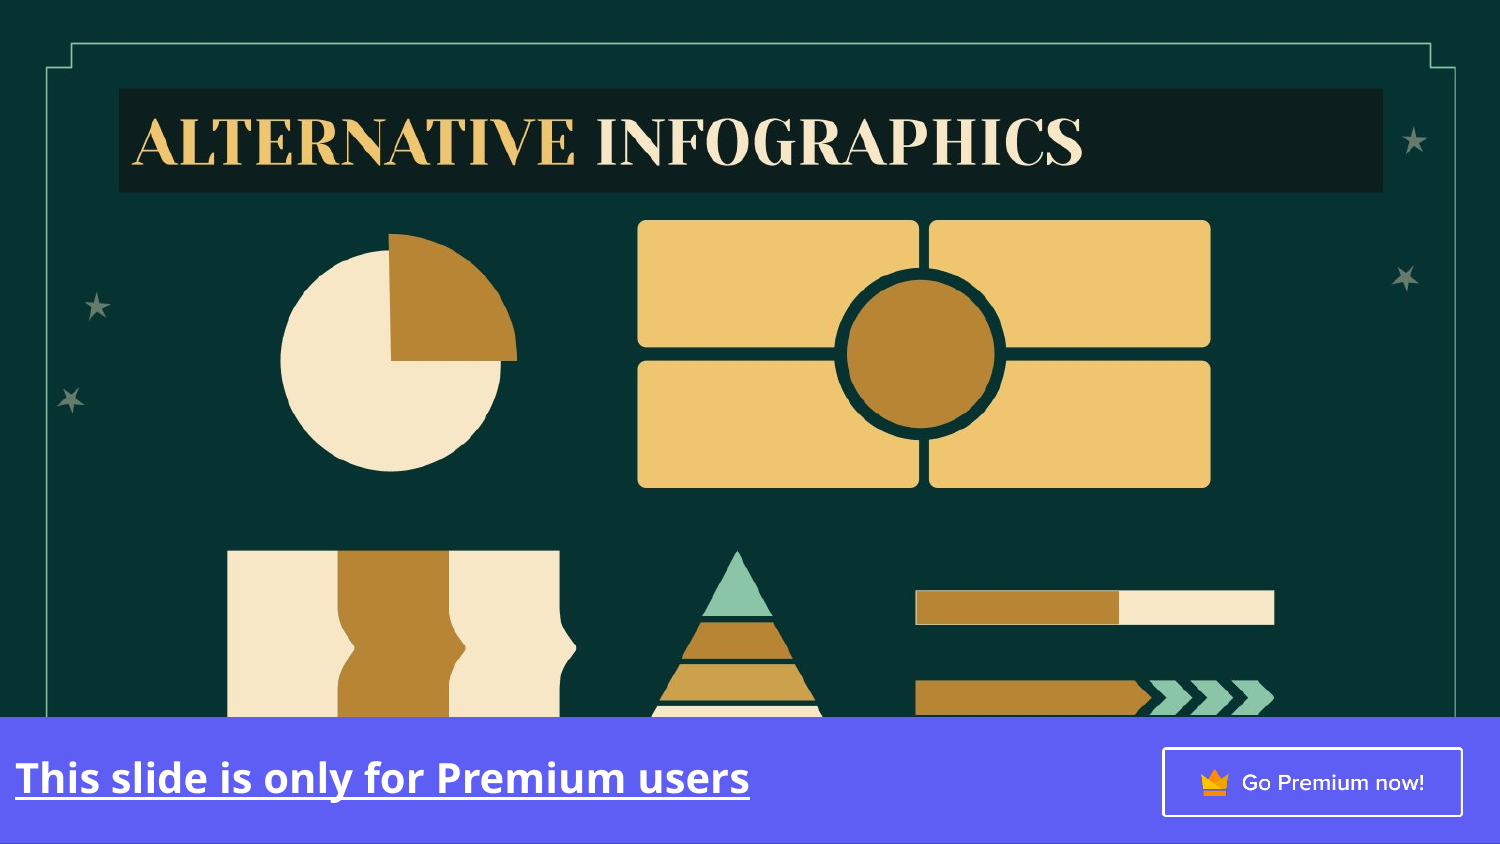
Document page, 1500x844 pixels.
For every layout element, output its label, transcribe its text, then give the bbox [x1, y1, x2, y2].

picture [1162, 747, 1463, 817]
picture [0, 0, 1500, 717]
text_box This slide is only for Premium users [0, 717, 1500, 844]
